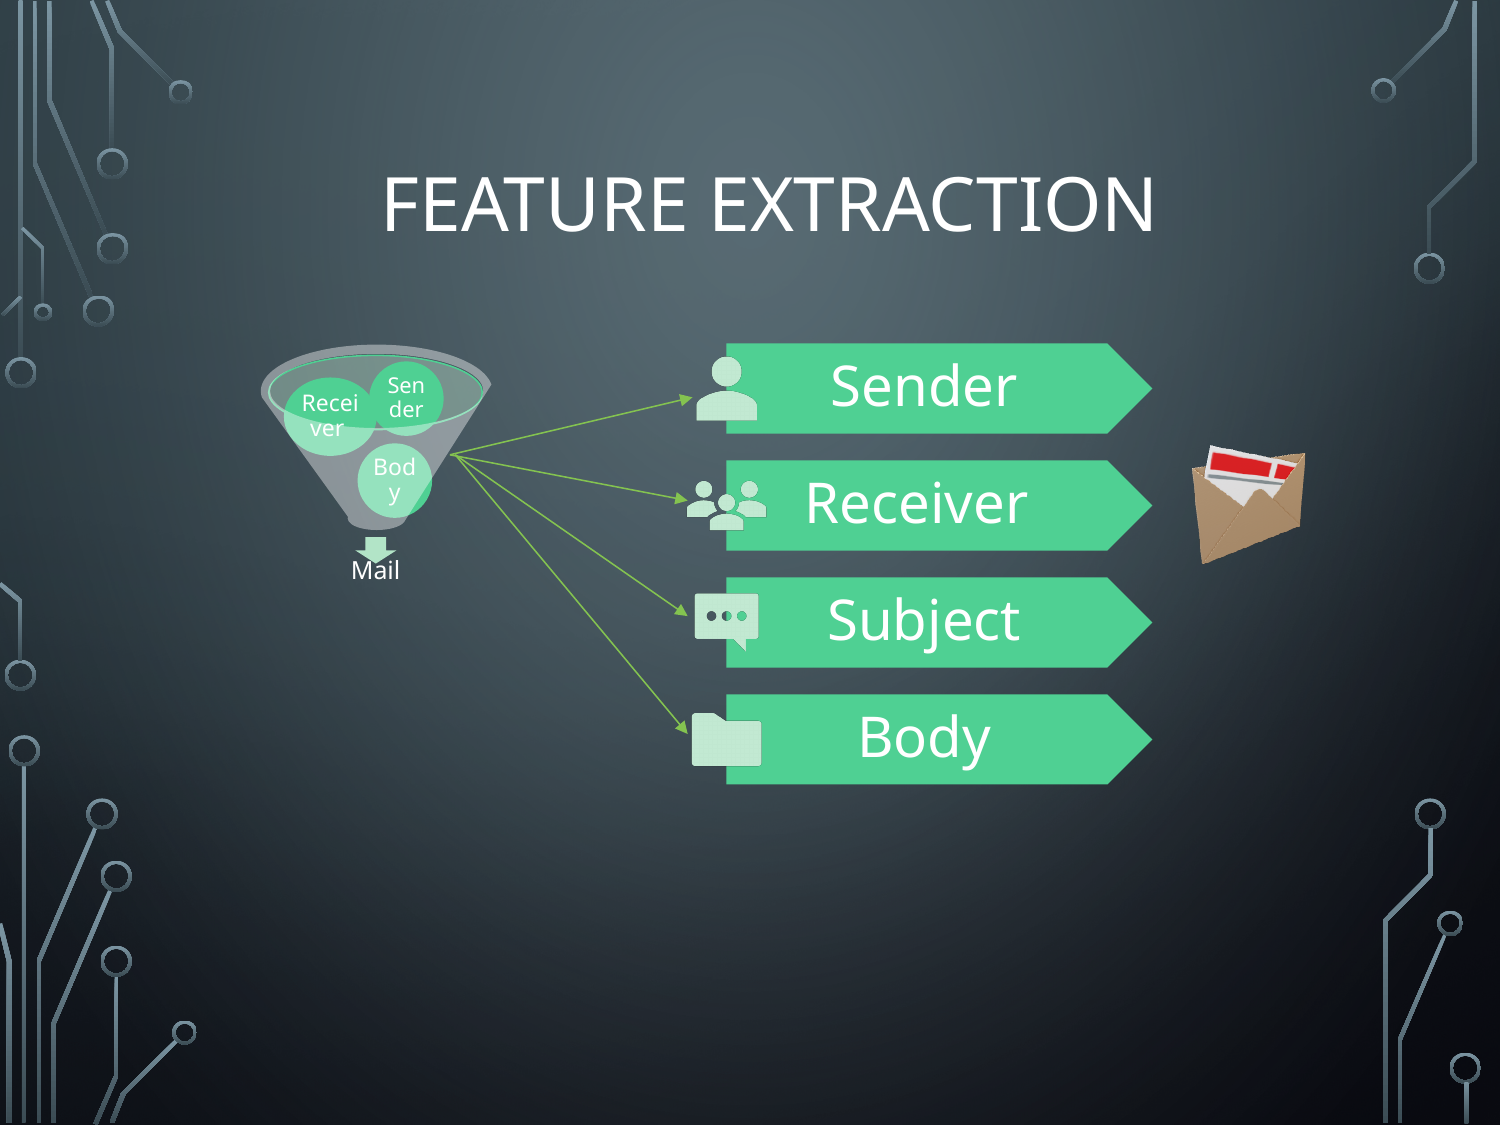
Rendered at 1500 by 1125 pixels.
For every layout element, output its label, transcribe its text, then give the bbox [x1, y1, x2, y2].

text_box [449, 454, 454, 501]
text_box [596, 343, 1238, 785]
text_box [449, 397, 596, 454]
picture [1238, 427, 1327, 564]
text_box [189, 344, 562, 610]
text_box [454, 454, 688, 735]
title Feature Extraction [365, 86, 1500, 329]
